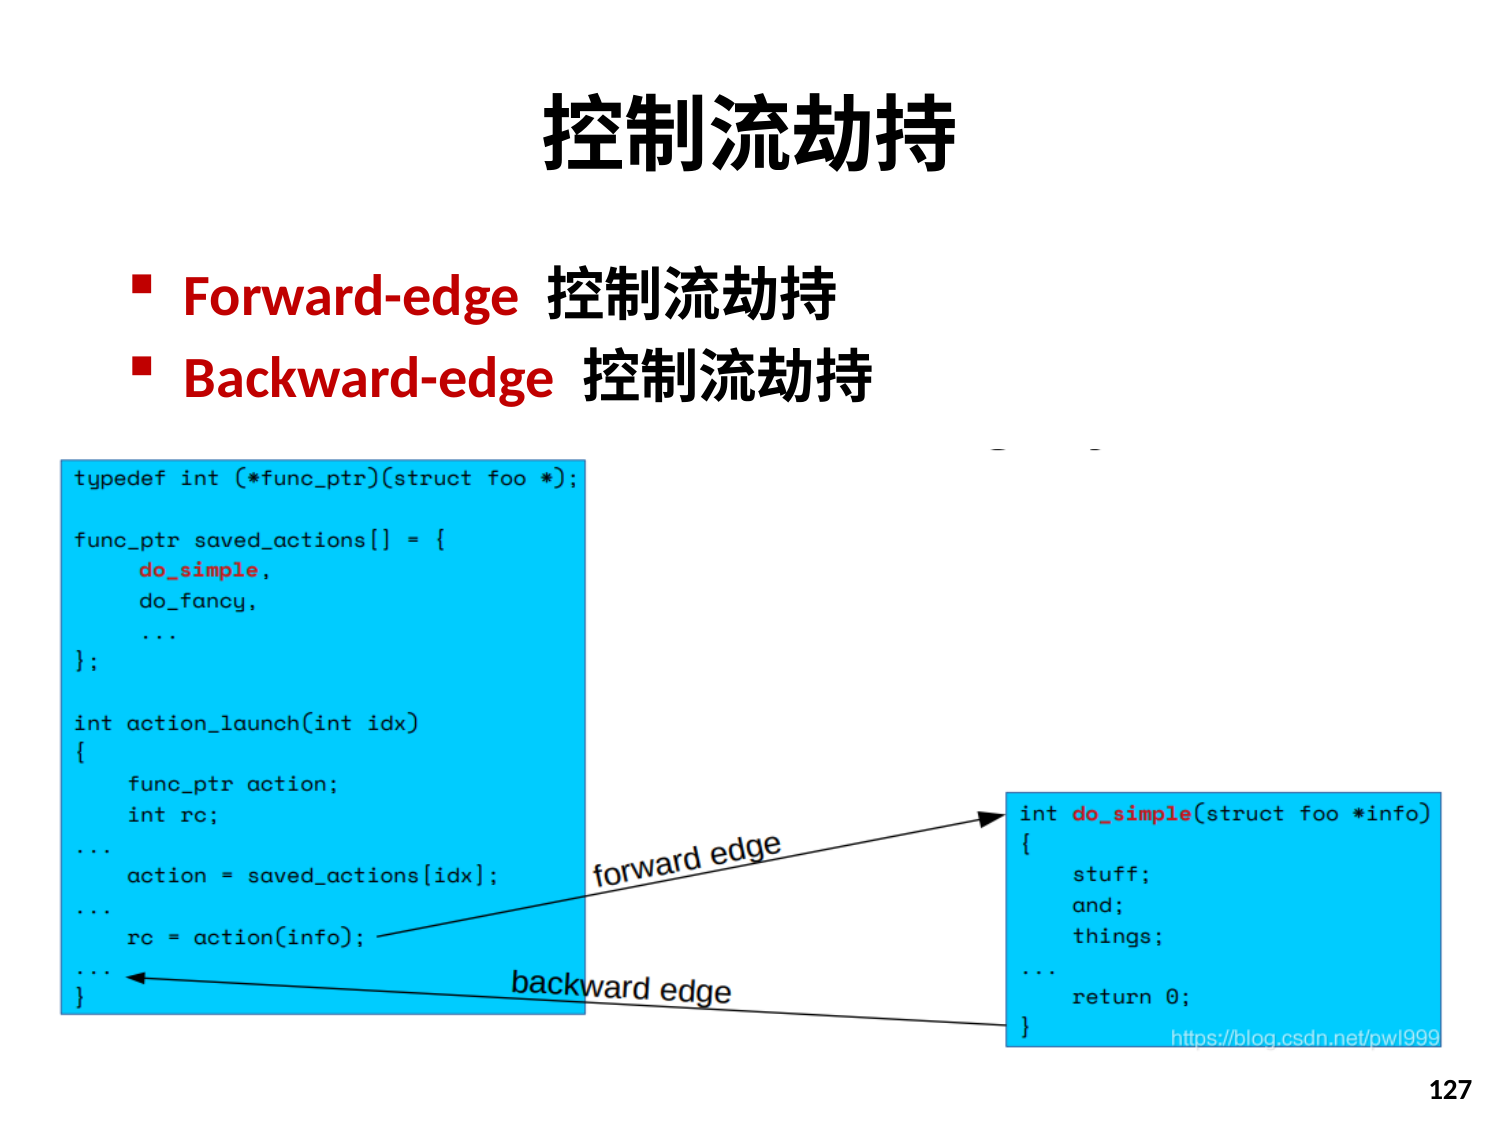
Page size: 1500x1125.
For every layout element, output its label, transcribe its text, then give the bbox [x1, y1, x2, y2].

list Forward-edge 控制流劫持 Backward-edge 控制流劫持 [112, 249, 1388, 448]
slide_number 127 [1174, 1062, 1488, 1125]
title 控制流劫持 [112, 37, 1388, 225]
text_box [49, 449, 1454, 1063]
